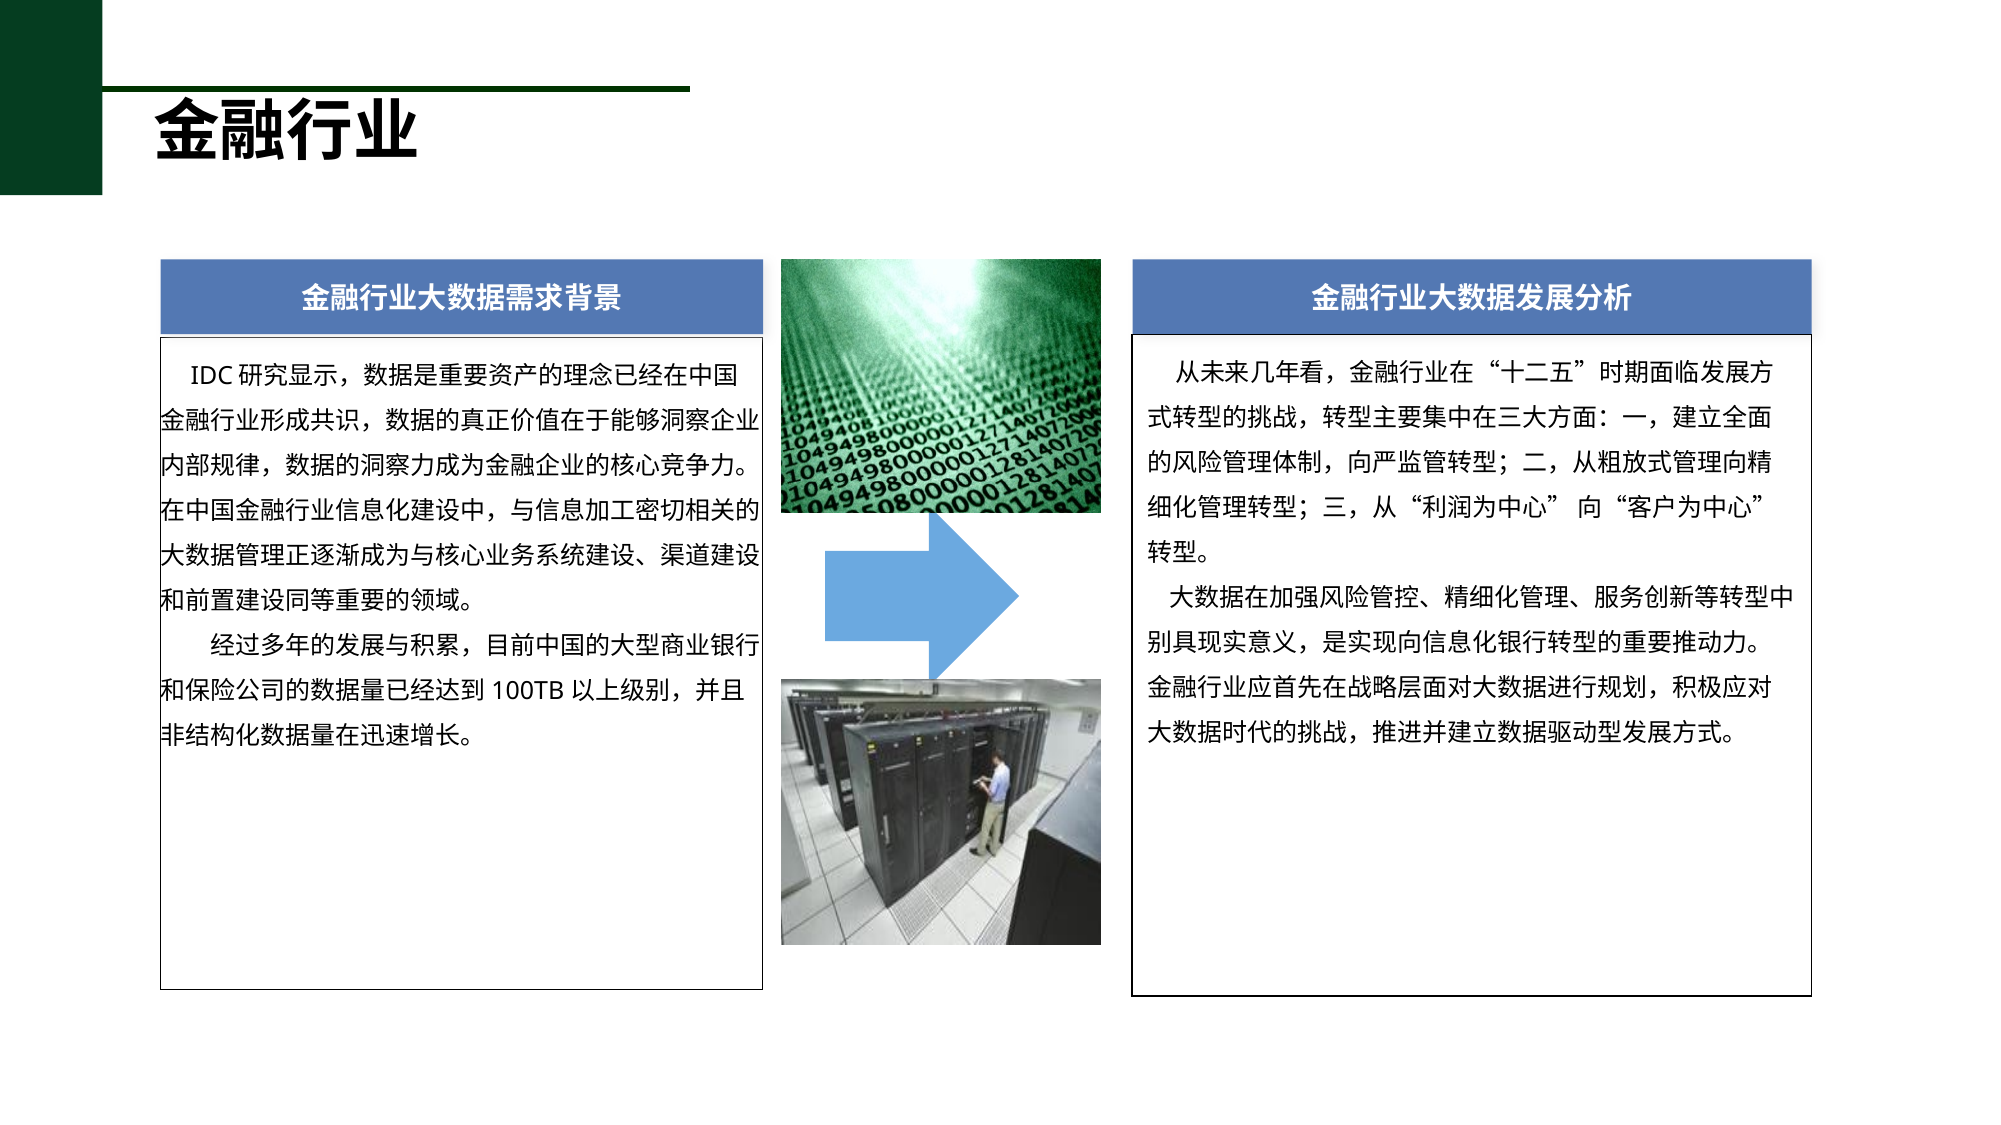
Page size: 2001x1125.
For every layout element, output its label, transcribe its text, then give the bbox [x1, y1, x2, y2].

picture [781, 259, 1101, 513]
text_box [825, 513, 1020, 679]
title 金融行业 [138, 89, 764, 225]
text_box IDC研究显示，数据是重要资产的理念已经在中国金融行业形成共识，数据的真正价值在于能够洞察企业内部规律，数据的洞察力成为金融企业的核心竞争力。在中国金融行业信息化建设中，与信息加工密切相关的大数据管理正逐渐成为与核心业务系统建设、渠道建设和前置建设同等重要的领域。 经过多年的发展与积累，目前中国的大型商业银行和保险公司的数据量已经达到100TB以上级别，并且非结构化数据量在迅速增长。 [160, 339, 763, 990]
picture [781, 679, 1101, 945]
text_box 金融行业大数据发展分析 [1132, 259, 1812, 334]
text_box 从未来几年看，金融行业在“十二五”时期面临发展方式转型的挑战，转型主要集中在三大方面：一，建立全面的风险管理体制，向严监管转型；二，从粗放式管理向精细化管理转型；三，从“利润为中心” 向“客户为中心”转型。 大数据在加强风险管控、精细化管理、服务创新等转型中别具现实意义，是实现向信息化银行转型的重要推动力。金融行业应首先在战略层面对大数据进行规划，积极应对大数据时代的挑战，推进并建立数据驱动型发展方式。 [1132, 334, 1812, 997]
text_box 金融行业大数据需求背景 [160, 259, 764, 335]
